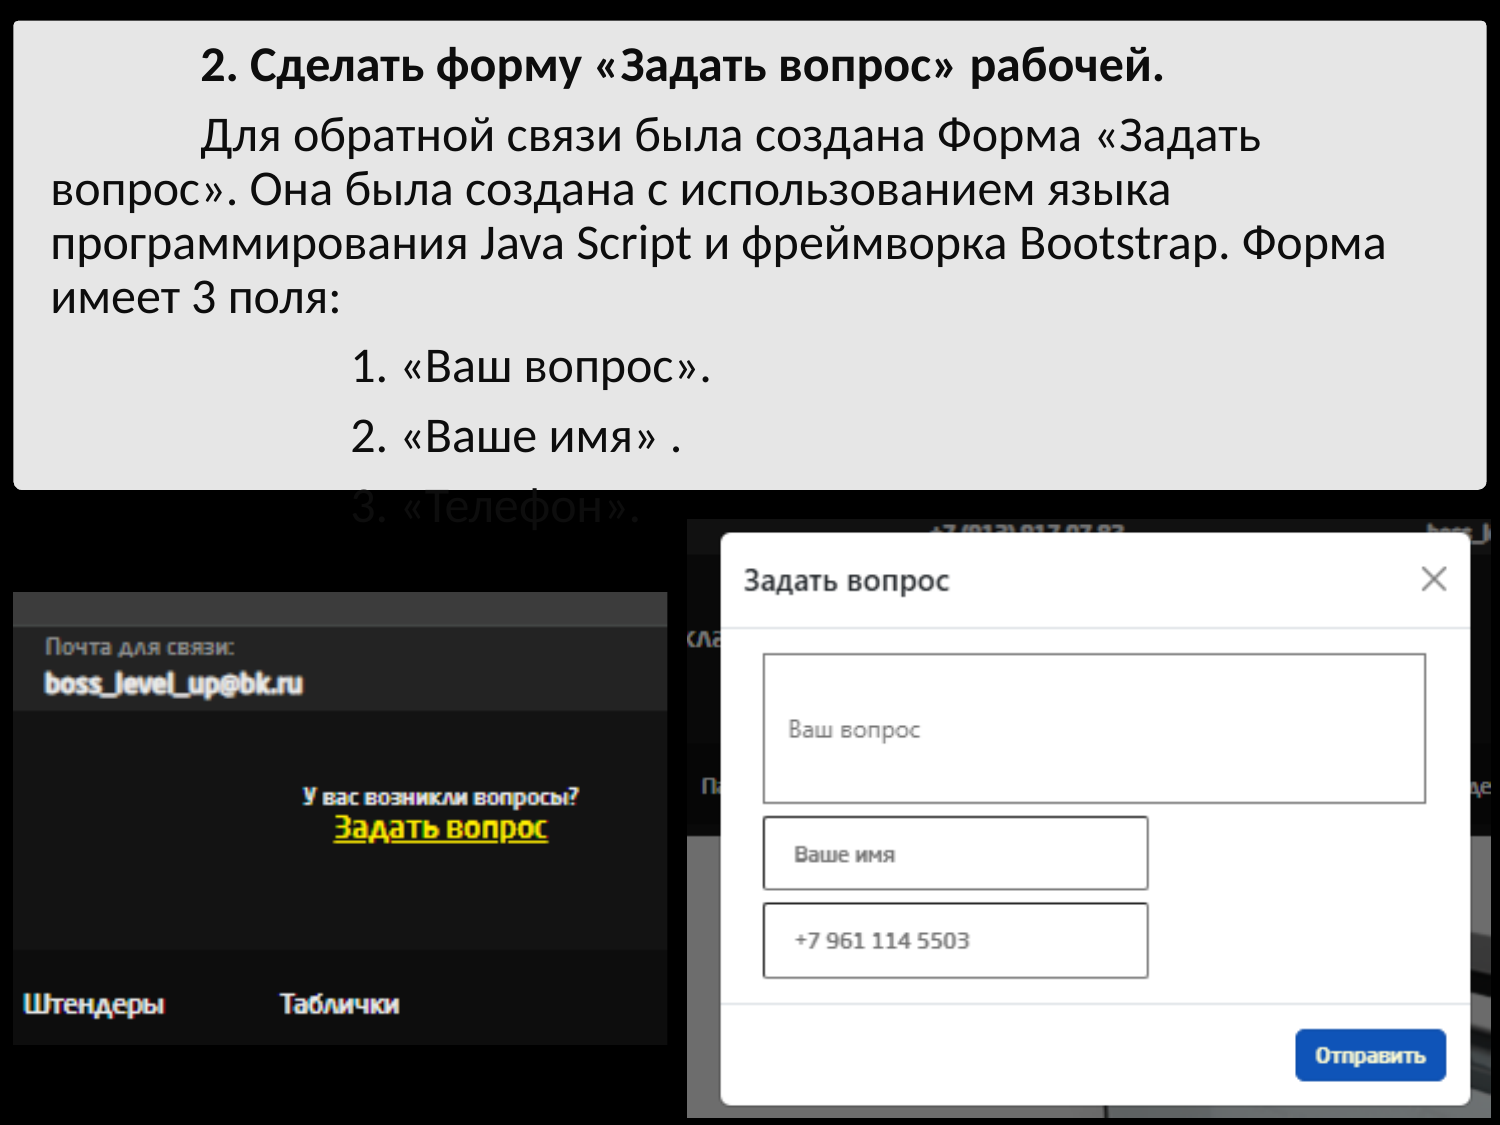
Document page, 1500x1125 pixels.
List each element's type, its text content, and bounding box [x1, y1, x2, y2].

text_box [11, 19, 1489, 492]
picture [686, 519, 1491, 1118]
list 2. Сделать форму «Задать вопрос» рабочей. Для обратной связи была создана Форма «Задать вопрос». Она была создана с использованием языка программирования Java Script и фреймворка Bootstrap. Форма имеет 3 поля: 1. «Ваш вопрос». 2. «Ваше имя» . 3. «Телефон». [35, 30, 1465, 386]
picture [13, 592, 668, 1045]
